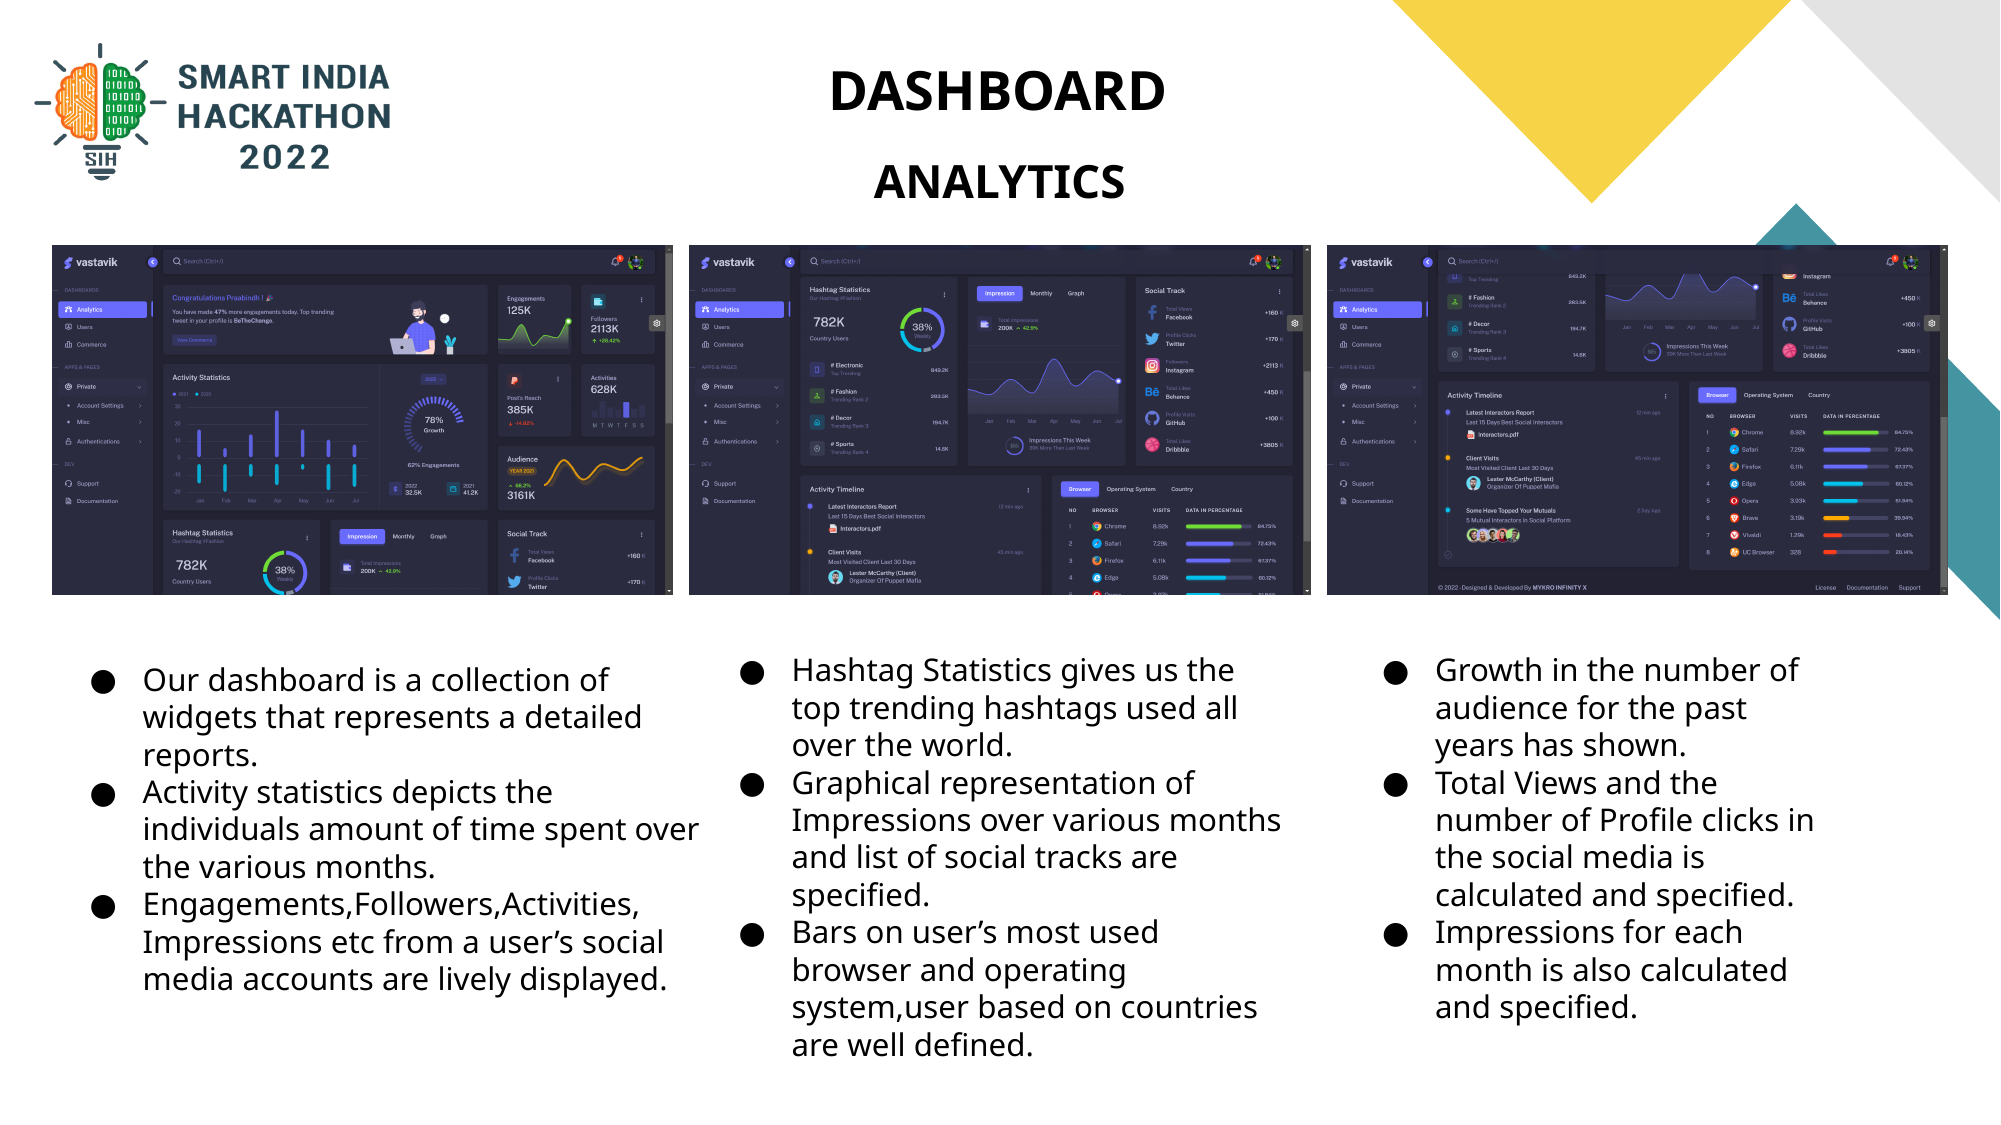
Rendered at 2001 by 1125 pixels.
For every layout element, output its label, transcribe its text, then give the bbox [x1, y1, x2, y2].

picture [926, 644, 1737, 1101]
picture [1326, 244, 1948, 595]
picture [52, 244, 674, 595]
text_box Growth in the number of audience for the past years has shown. Total Views and the number of Profile clicks in the social media is calculated and specified. Impressions for each month is also calculated and specified. [1345, 635, 1838, 1040]
text_box ANALYTICS [808, 137, 1192, 223]
text_box DASHBOARD [799, 41, 1201, 137]
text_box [1392, 0, 2000, 621]
picture [31, 41, 393, 183]
text_box Our dashboard is a collection of widgets that represents a detailed reports. Activity statistics depicts the individuals amount of time spent over the various months. Engagements,Followers,Activities, Impressions etc from a user’s social media accounts are lively displayed. [52, 644, 701, 1050]
text_box Hashtag Statistics gives us the top trending hashtags used all over the world. Graphical representation of Impressions over various months and list of social tracks are specified. Bars on user’s most used browser and operating system,user based on countries are well defined. [701, 635, 1299, 1078]
picture [689, 245, 1311, 595]
